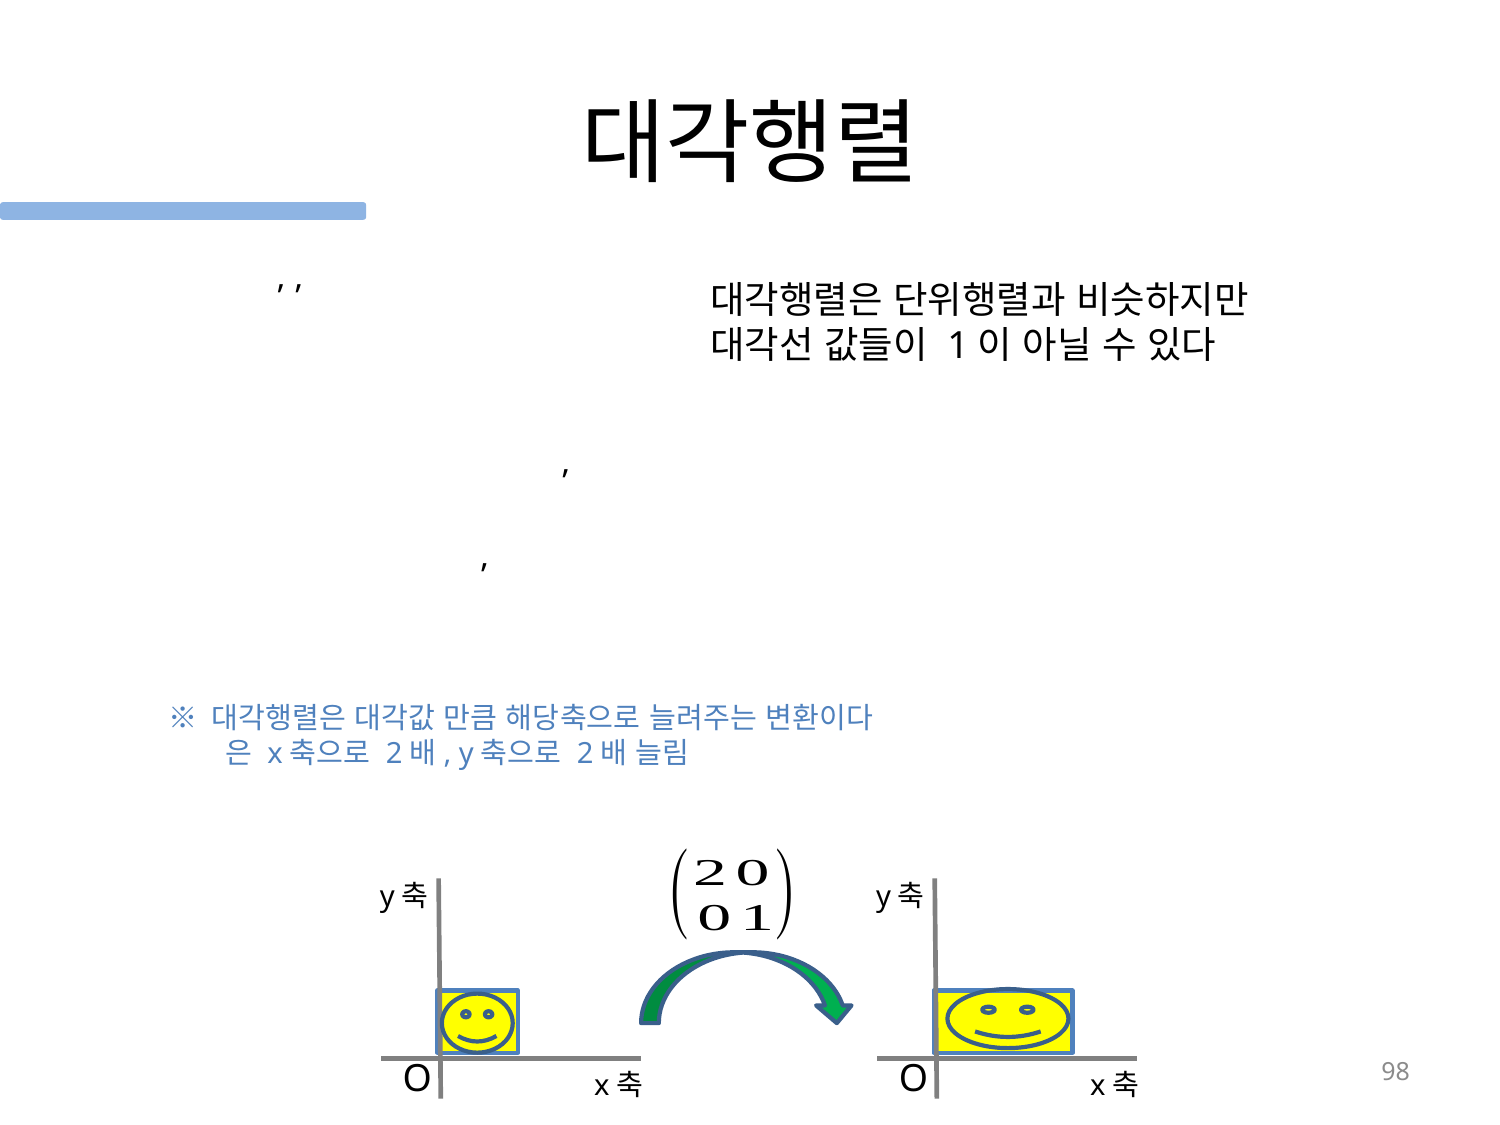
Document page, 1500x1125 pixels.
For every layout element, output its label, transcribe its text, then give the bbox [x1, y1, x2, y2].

text_box y축 [365, 869, 444, 920]
text_box [446, 991, 515, 1055]
text_box [943, 988, 1075, 1055]
text_box x축 [579, 1058, 659, 1109]
text_box y축 [861, 869, 940, 920]
text_box O [387, 1066, 447, 1107]
title 대각행렬 [75, 45, 1425, 233]
text_box x축 [1075, 1058, 1155, 1109]
text_box O [387, 1046, 433, 1057]
text_box O [884, 1046, 929, 1057]
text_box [934, 878, 938, 1057]
text_box [945, 986, 1071, 1051]
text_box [934, 1066, 938, 1099]
text_box 대각행렬은 단위행렬과 비슷하지만 대각선 값들이 1이 아닐 수 있다 [695, 268, 1264, 373]
text_box [639, 950, 854, 1026]
text_box [0, 200, 369, 222]
text_box O [884, 1066, 944, 1107]
slide_number 98 [1074, 1042, 1425, 1103]
text_box [446, 988, 520, 1055]
